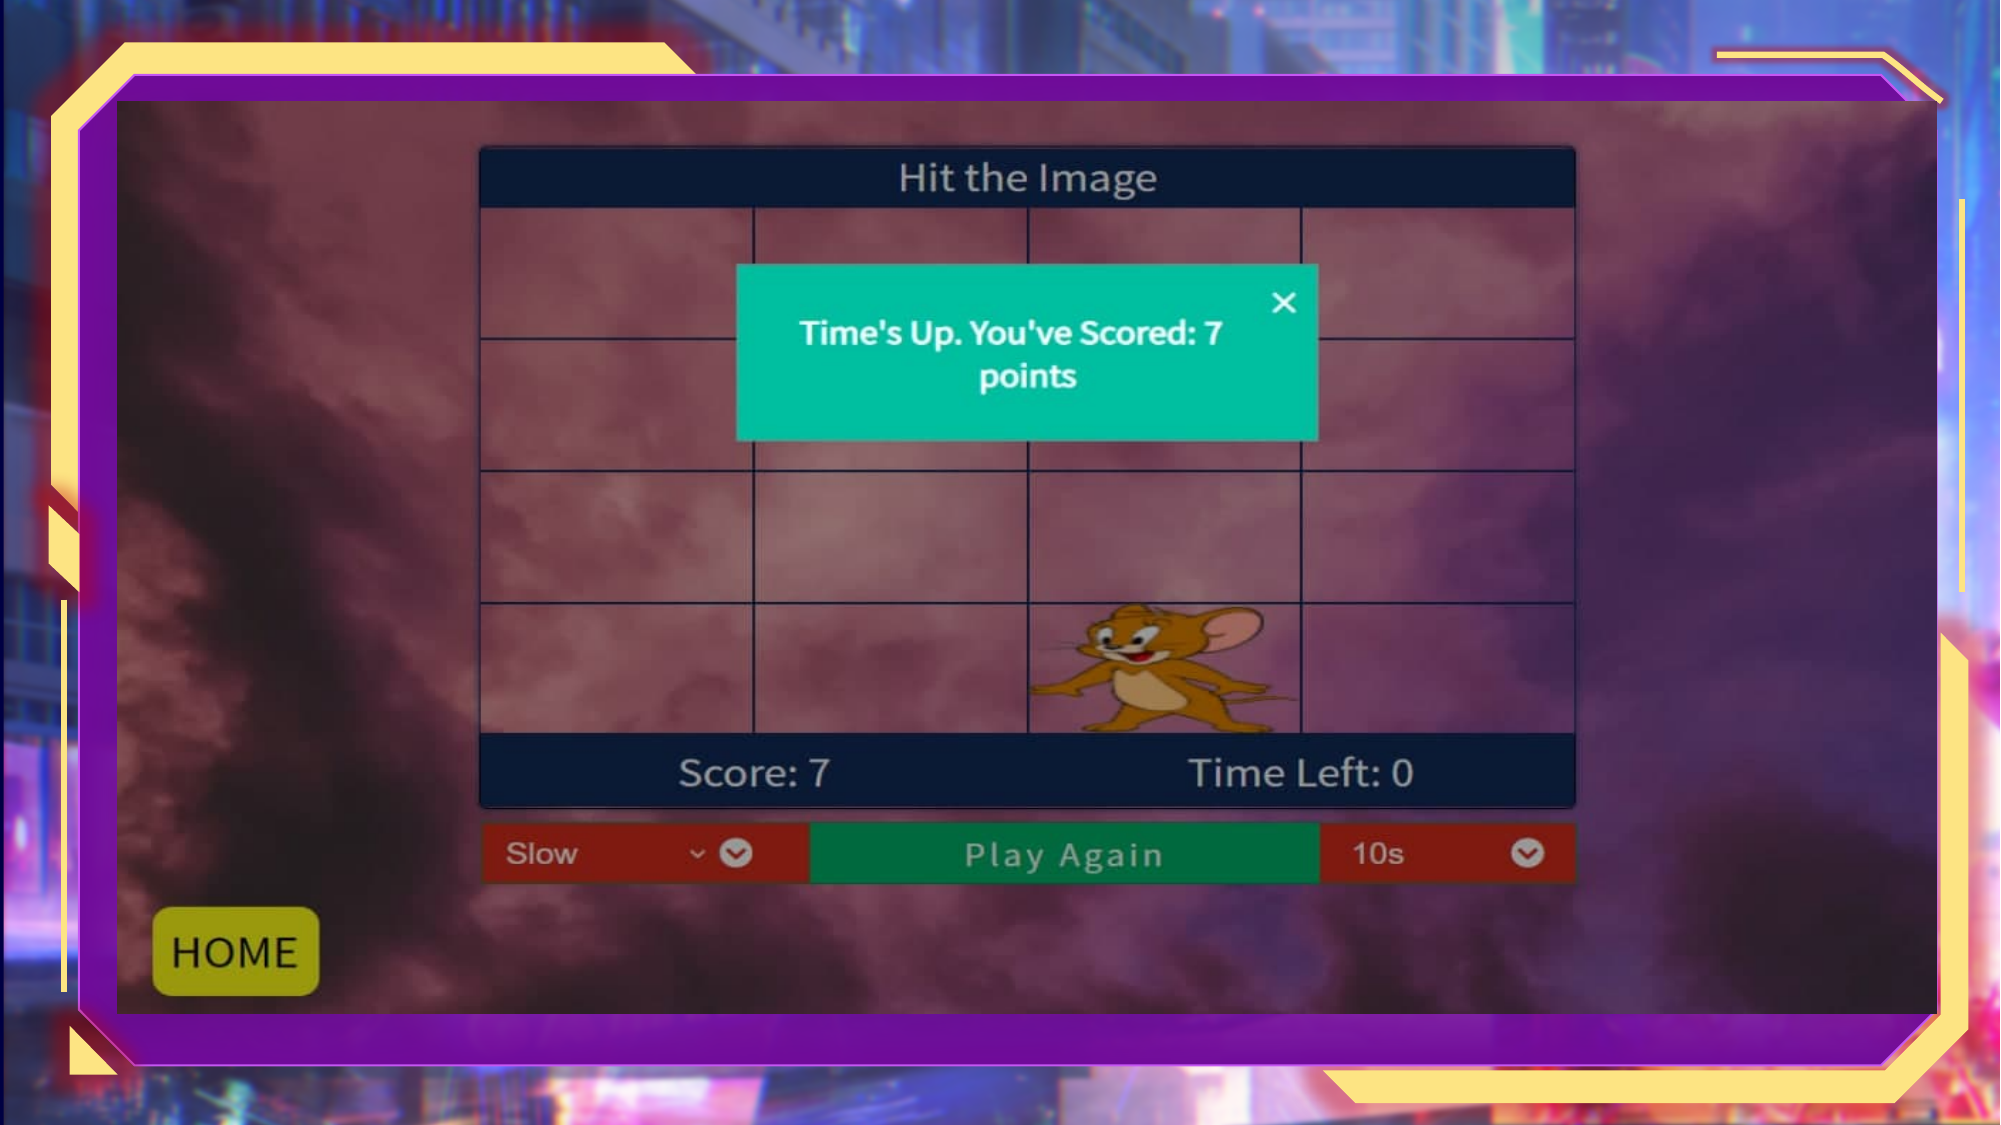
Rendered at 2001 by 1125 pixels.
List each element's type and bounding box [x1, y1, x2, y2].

picture [3, 0, 2000, 1125]
list [117, 101, 1937, 1014]
